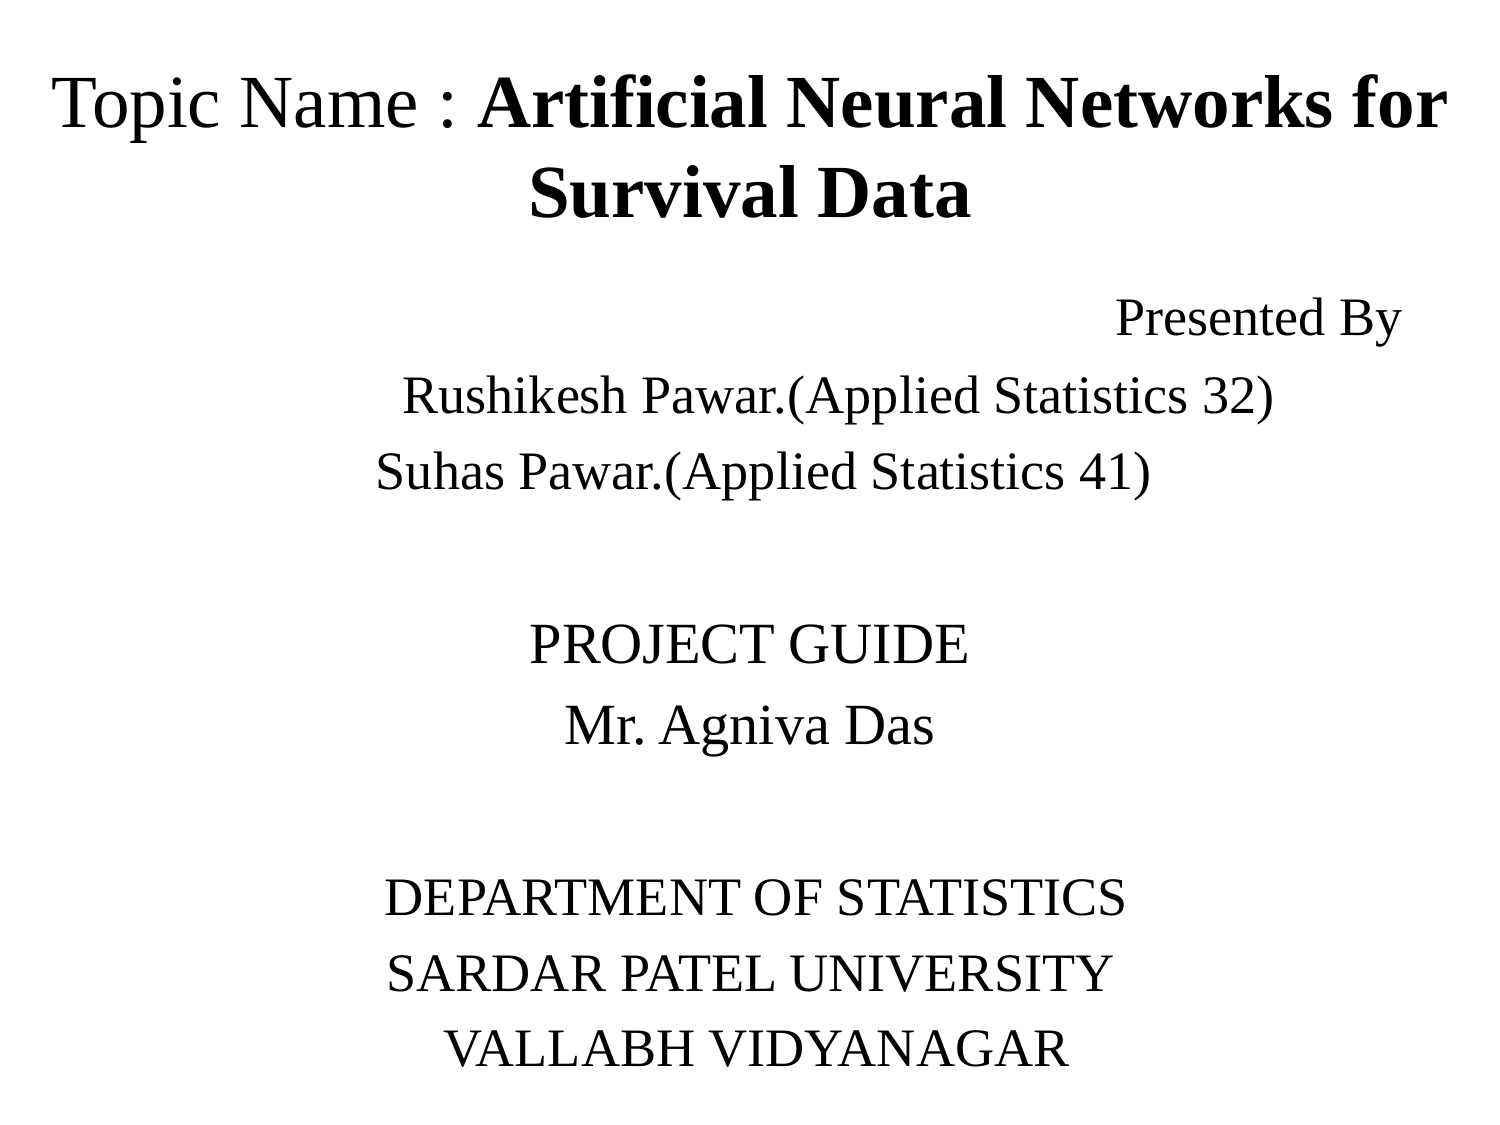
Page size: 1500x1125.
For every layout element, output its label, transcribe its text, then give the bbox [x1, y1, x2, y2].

list Presented By Rushikesh Pawar.(Applied Statistics 32) Suhas Pawar.(Applied Statistics 41) PROJECT GUIDE Mr. Agniva Das DEPARTMENT OF STATISTICS SARDAR PATEL UNIVERSITY VALLABH VIDYANAGAR [82, 260, 1432, 1125]
title Topic Name : Artificial Neural Networks for Survival Data [35, 45, 1465, 305]
